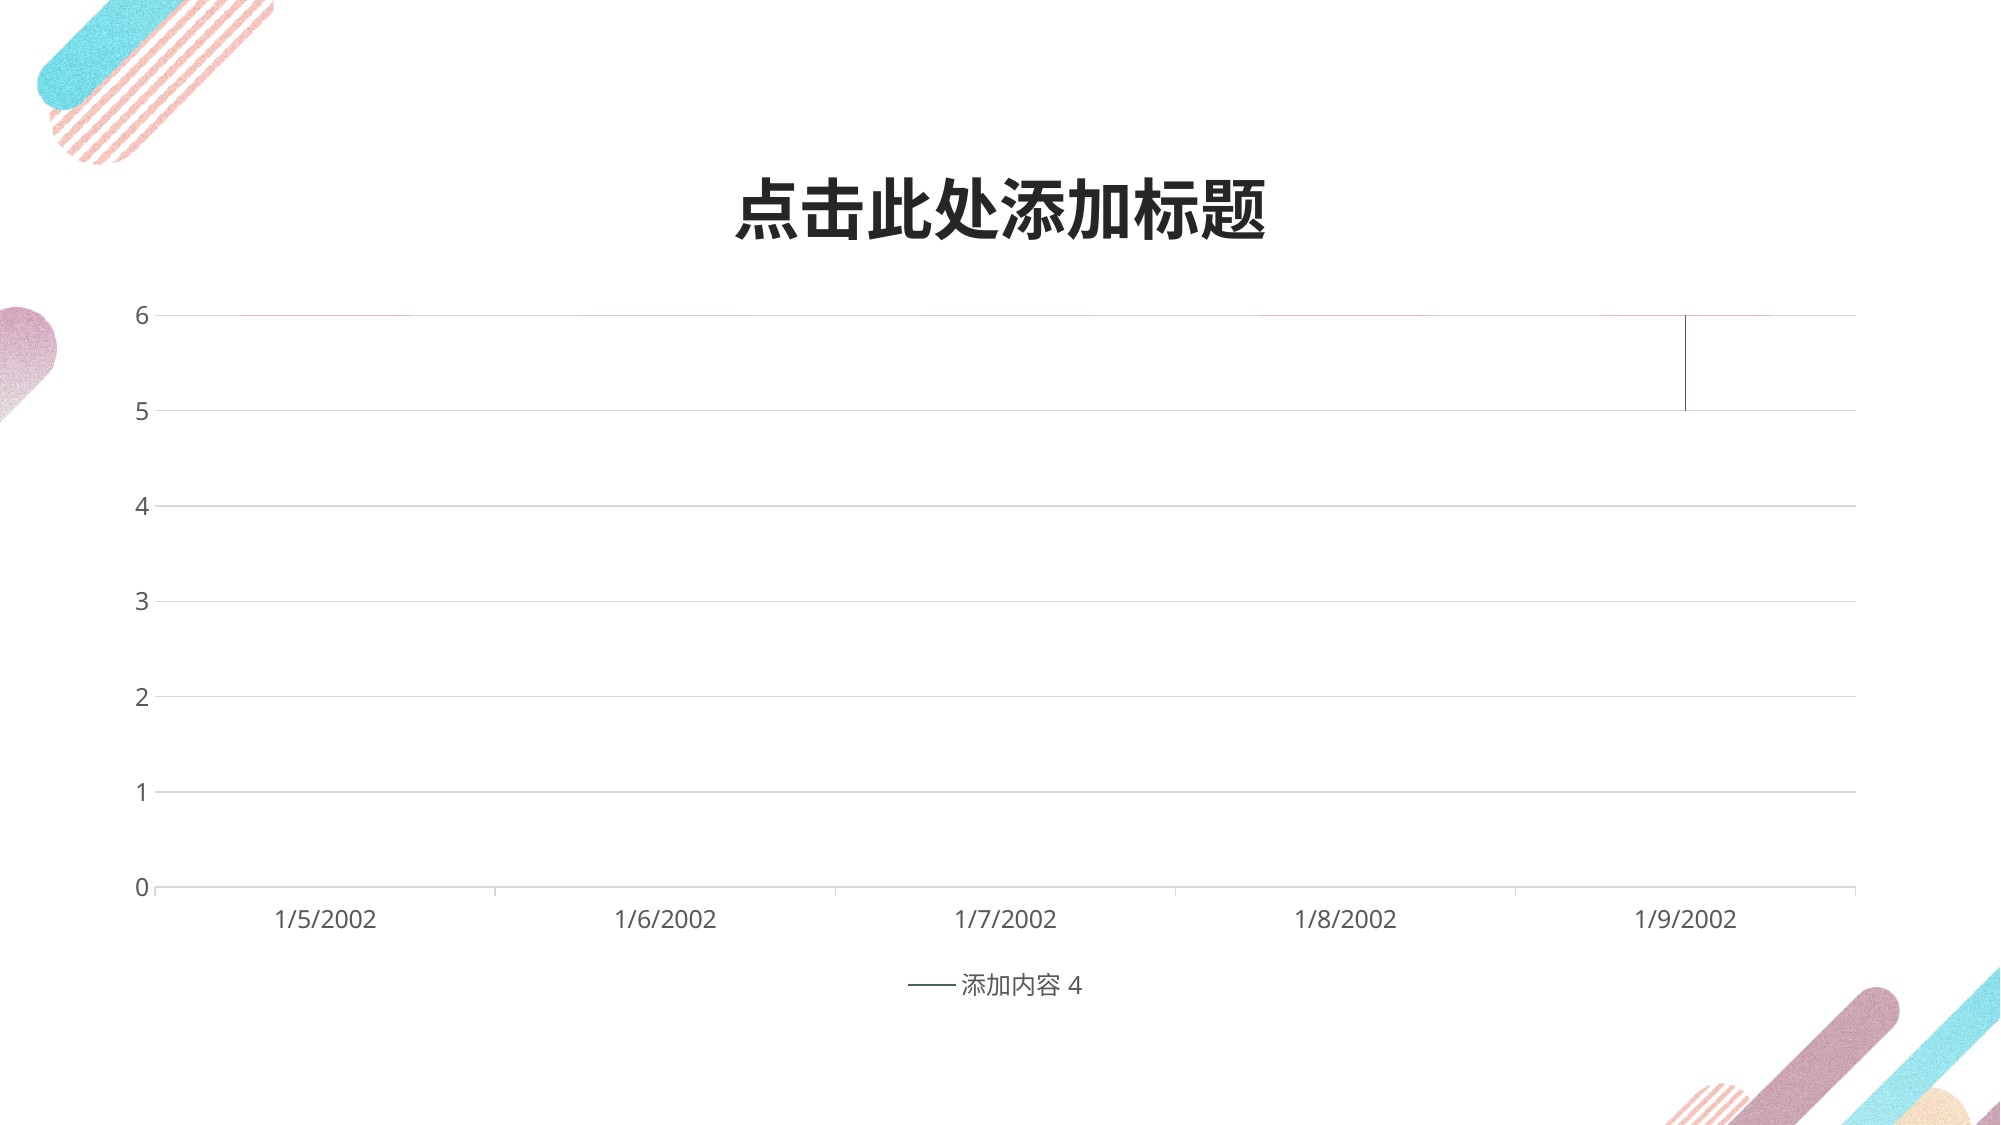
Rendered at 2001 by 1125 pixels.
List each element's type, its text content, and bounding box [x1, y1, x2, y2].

picture [0, 0, 274, 437]
text_box 点击此处添加标题 [132, 160, 1868, 256]
picture [1502, 872, 2000, 1125]
chart [99, 283, 1892, 1008]
